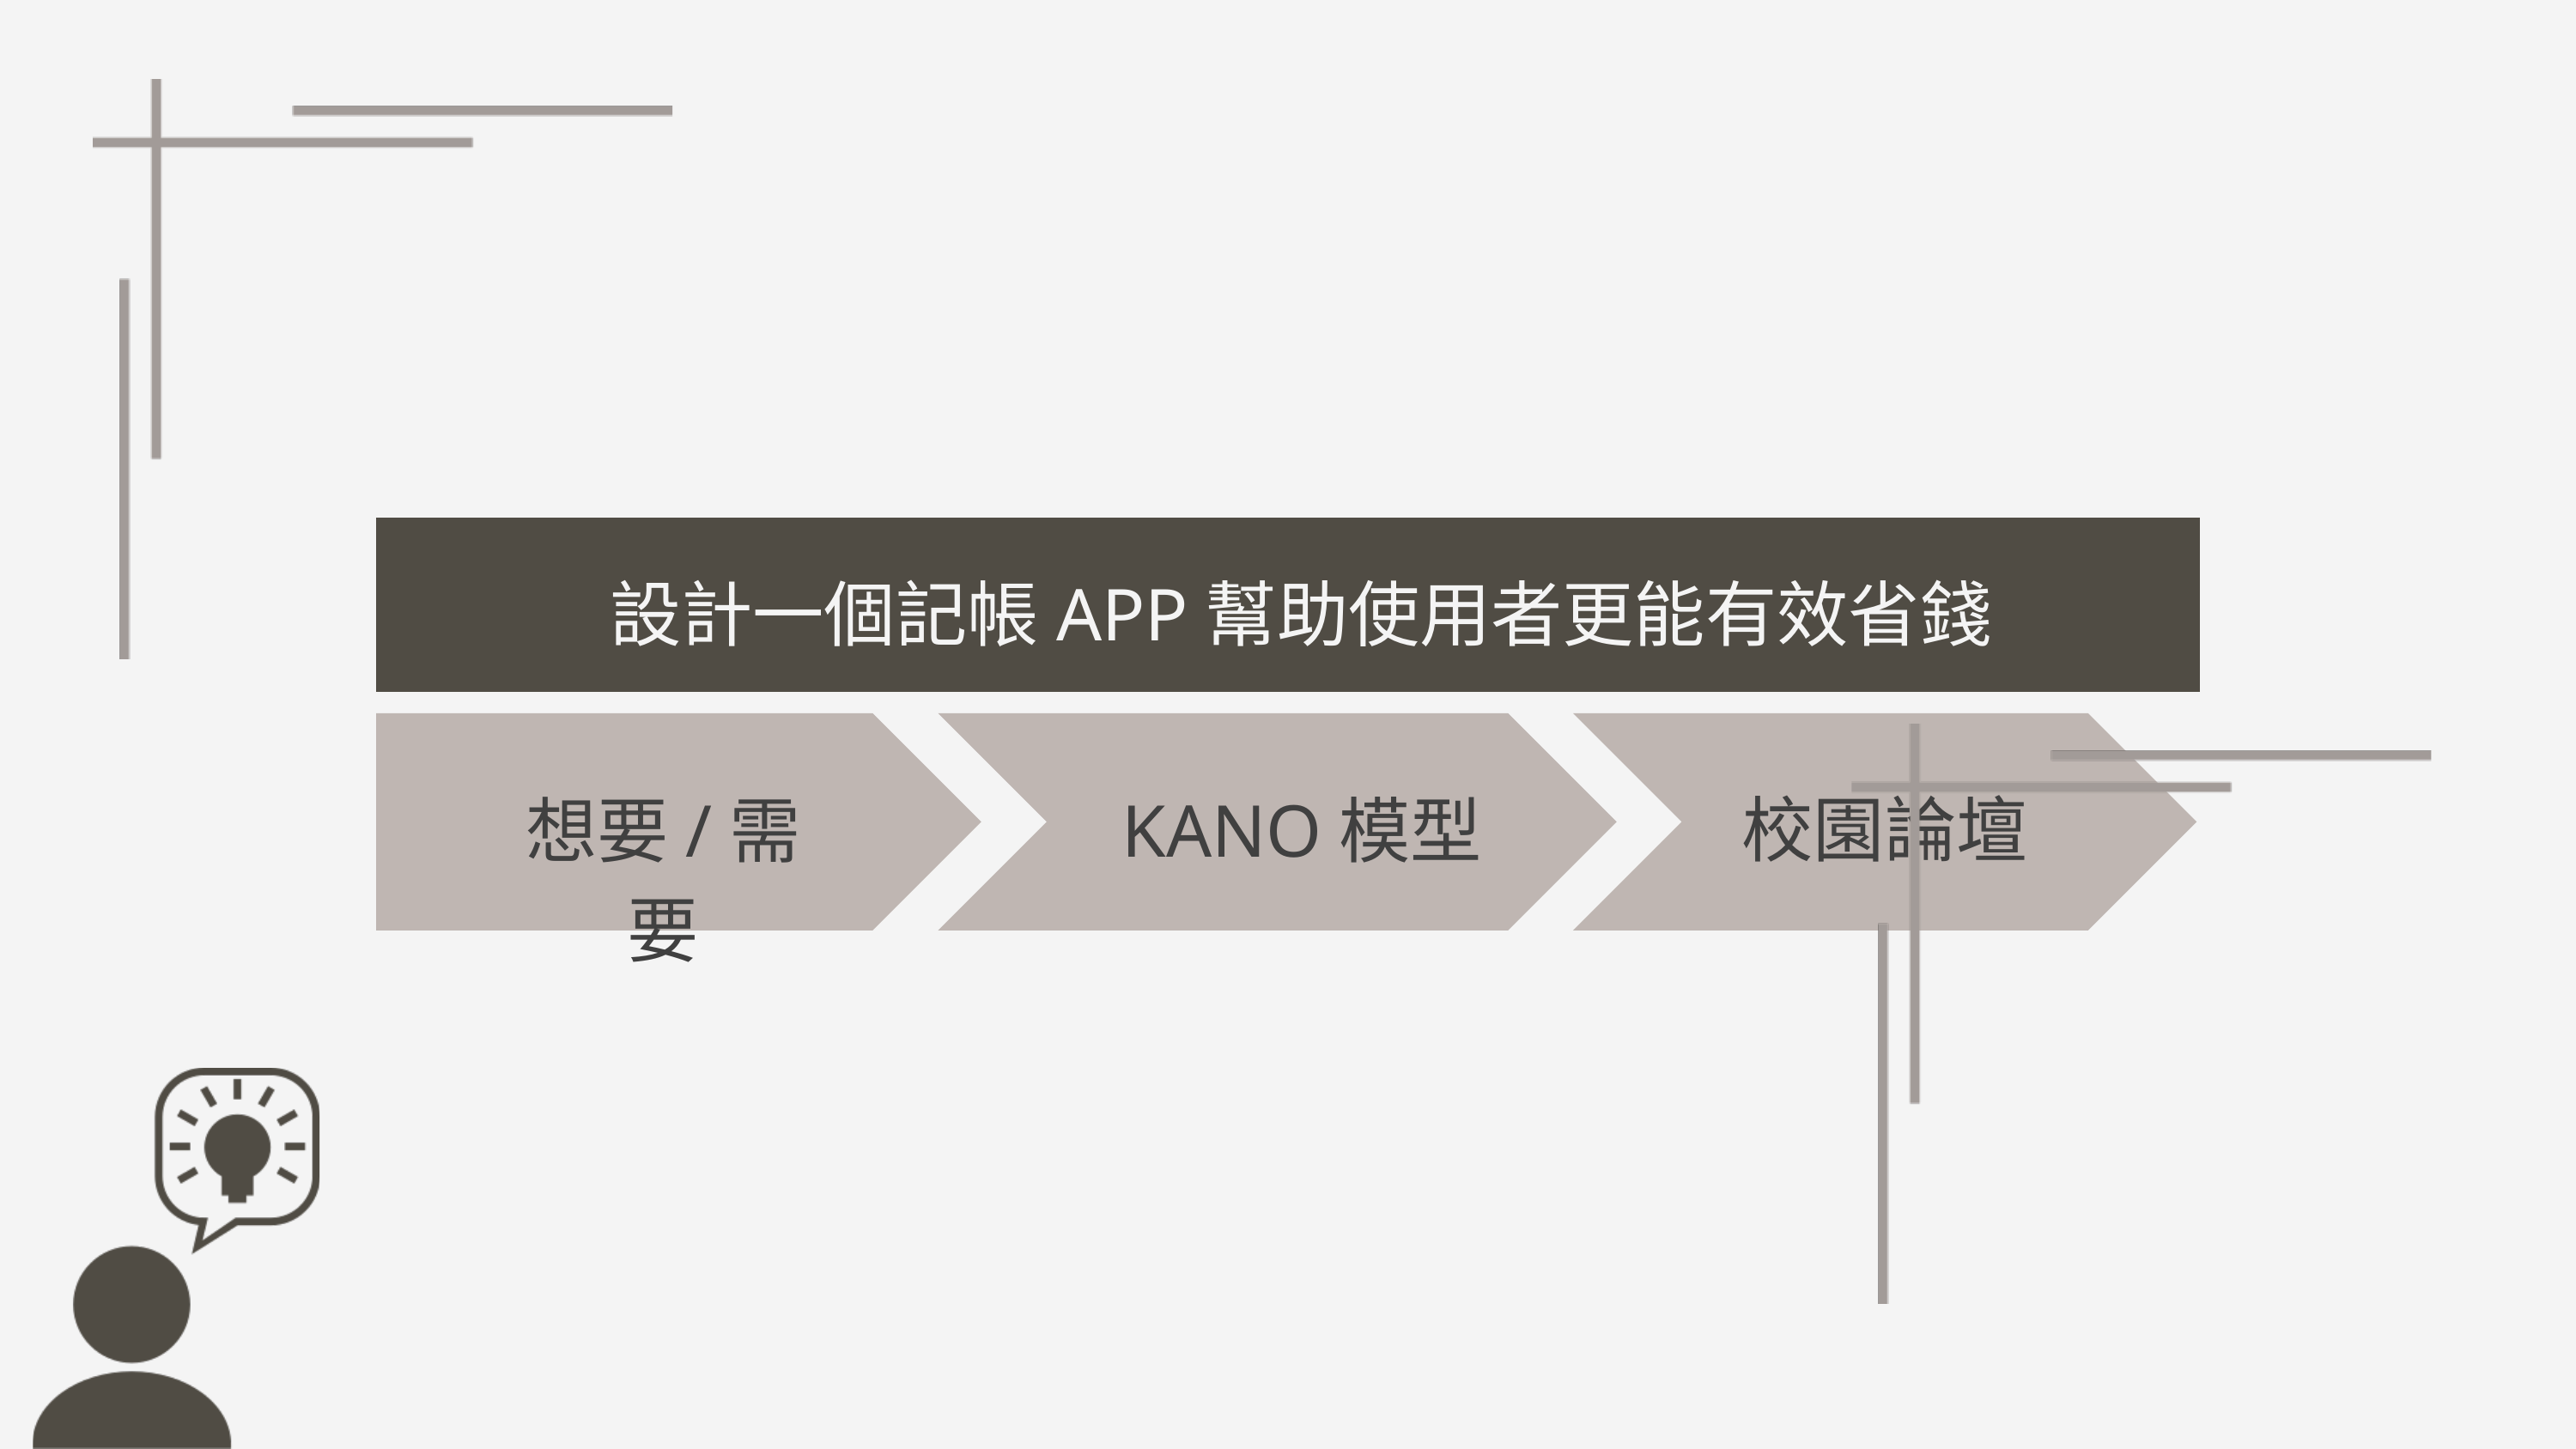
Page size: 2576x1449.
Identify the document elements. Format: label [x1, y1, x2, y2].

text_box [1851, 724, 2432, 1304]
text_box [93, 79, 673, 659]
text_box [33, 1068, 320, 1449]
text_box [376, 518, 2200, 931]
